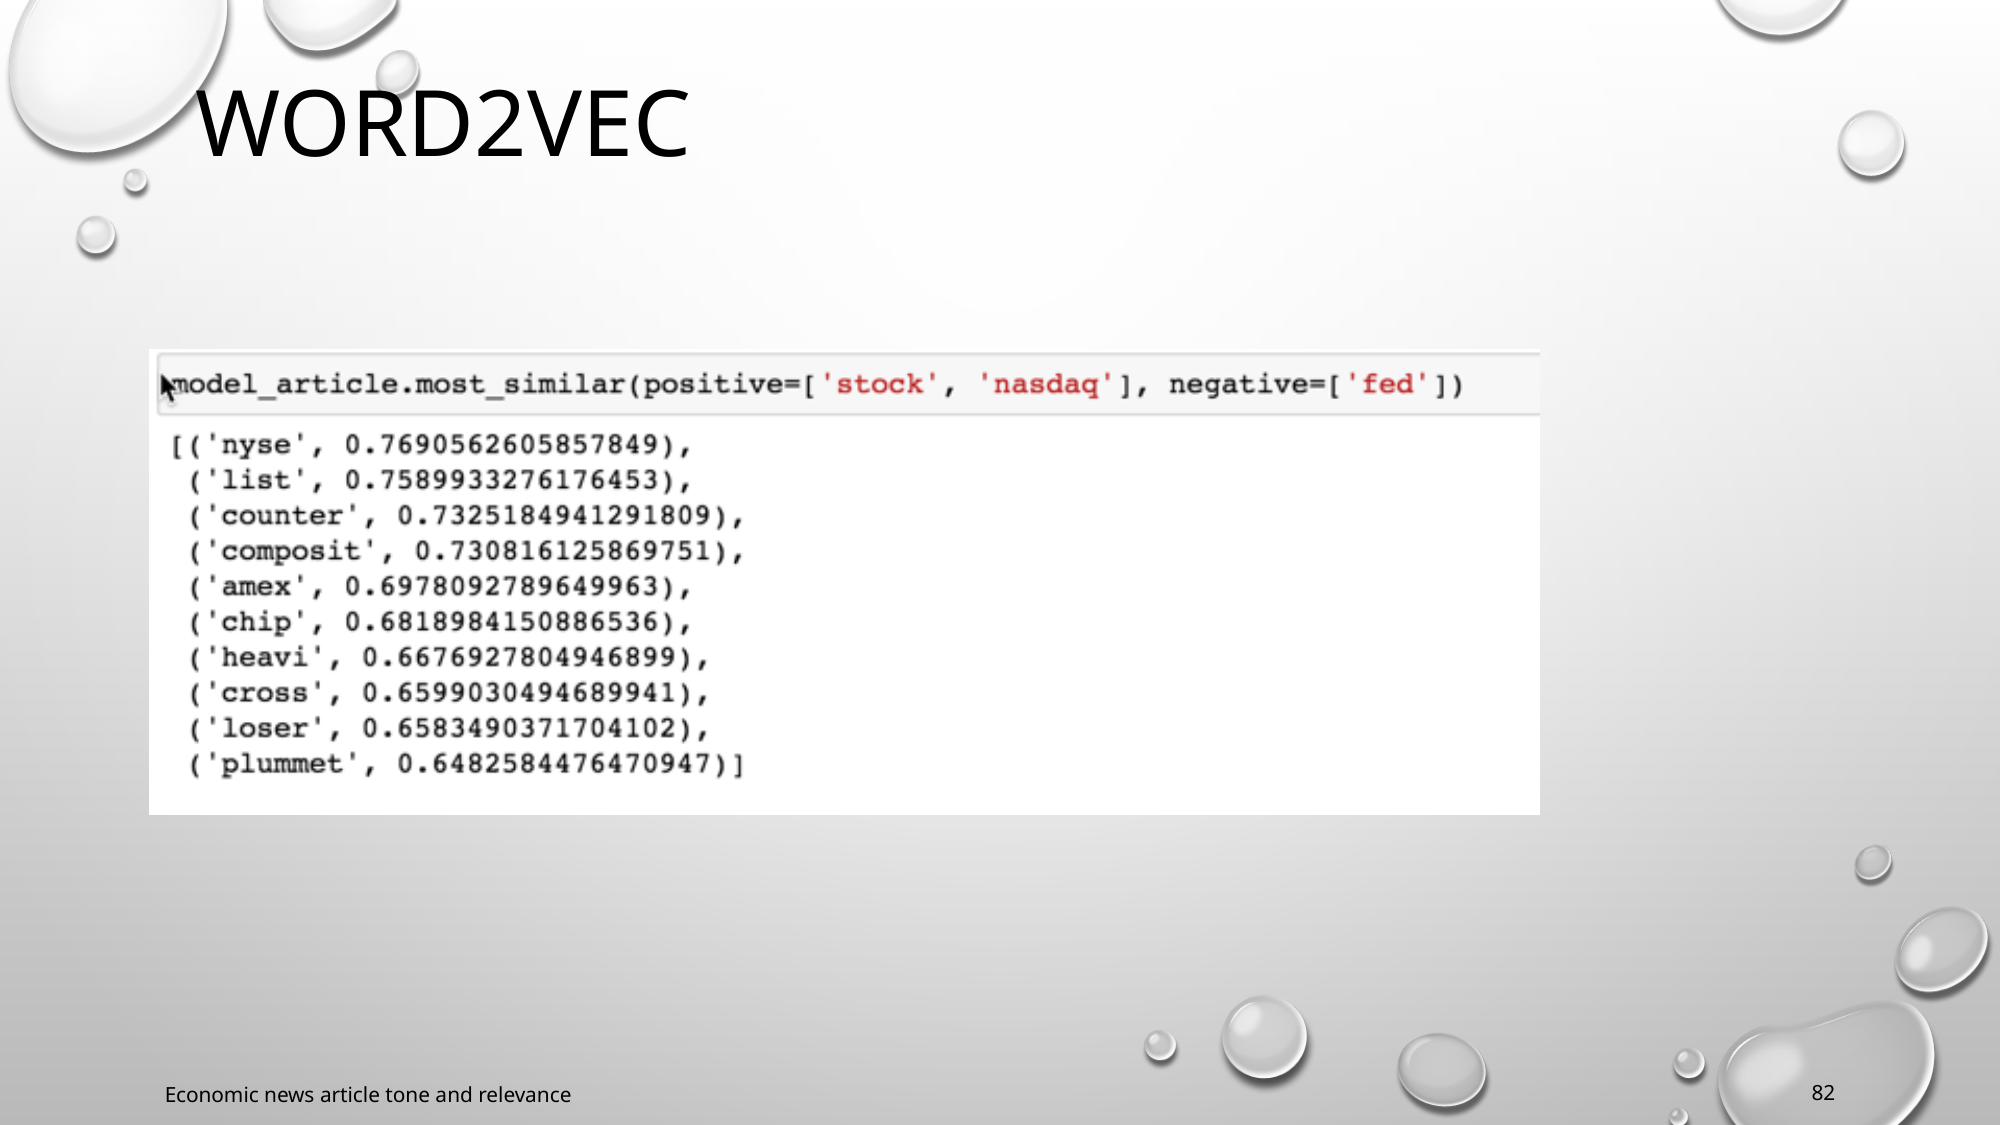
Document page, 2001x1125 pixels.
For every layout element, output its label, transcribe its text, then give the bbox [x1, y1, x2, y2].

title Word2vec [180, 47, 1830, 206]
slide_number 82 [1724, 1063, 1851, 1124]
picture [0, 0, 2000, 1125]
footer Economic news article tone and relevance [149, 1063, 1245, 1124]
